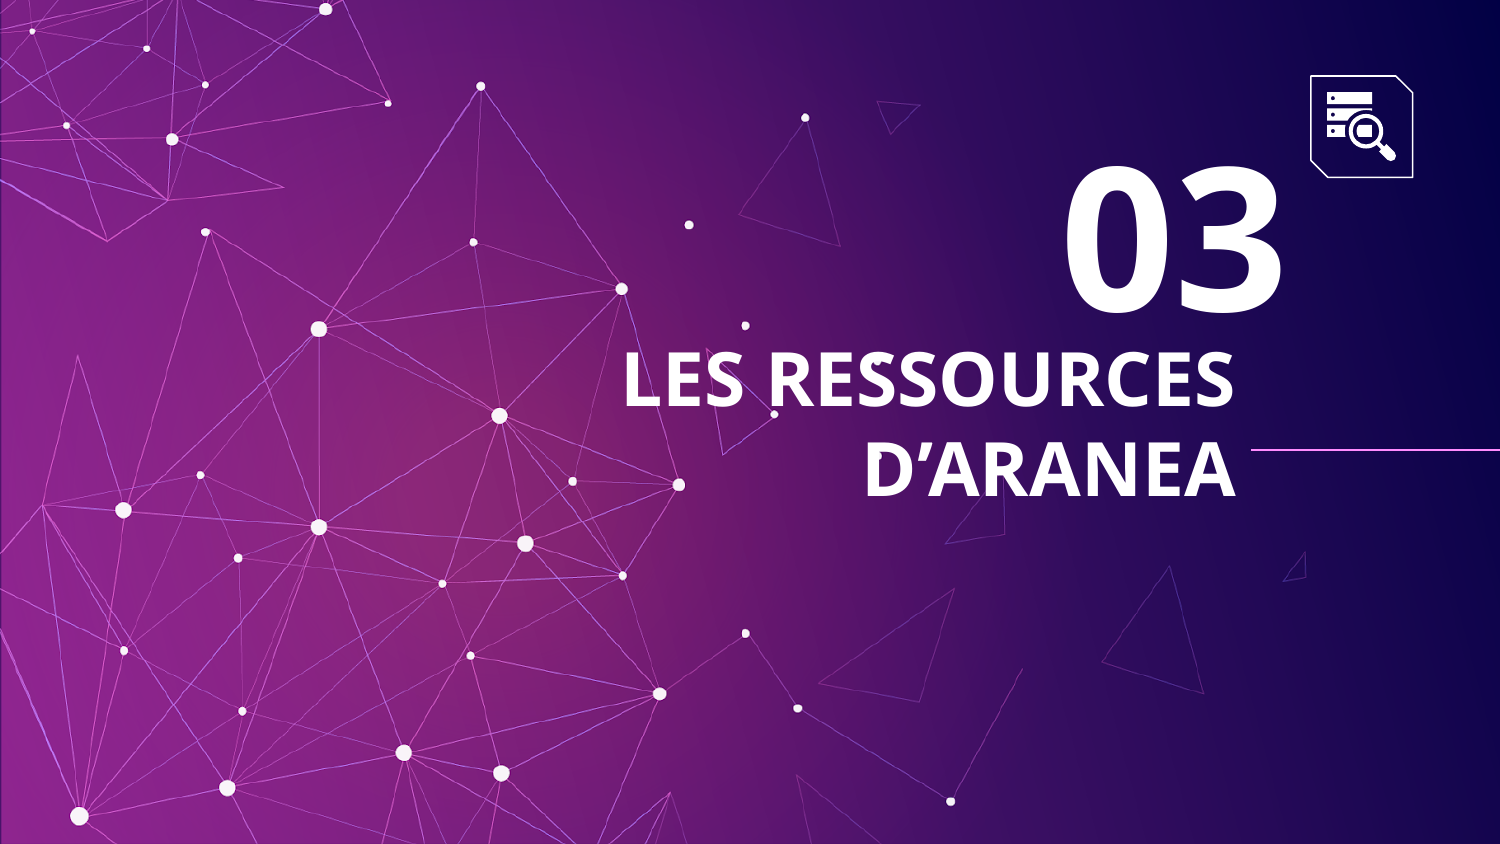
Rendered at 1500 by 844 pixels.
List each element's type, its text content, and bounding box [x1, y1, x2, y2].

text_box [1310, 76, 1413, 178]
picture [0, 0, 1500, 844]
title LES RESSOURCES D’ARANEA [398, 264, 1252, 580]
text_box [1326, 91, 1397, 162]
title 03 [815, 169, 1305, 294]
